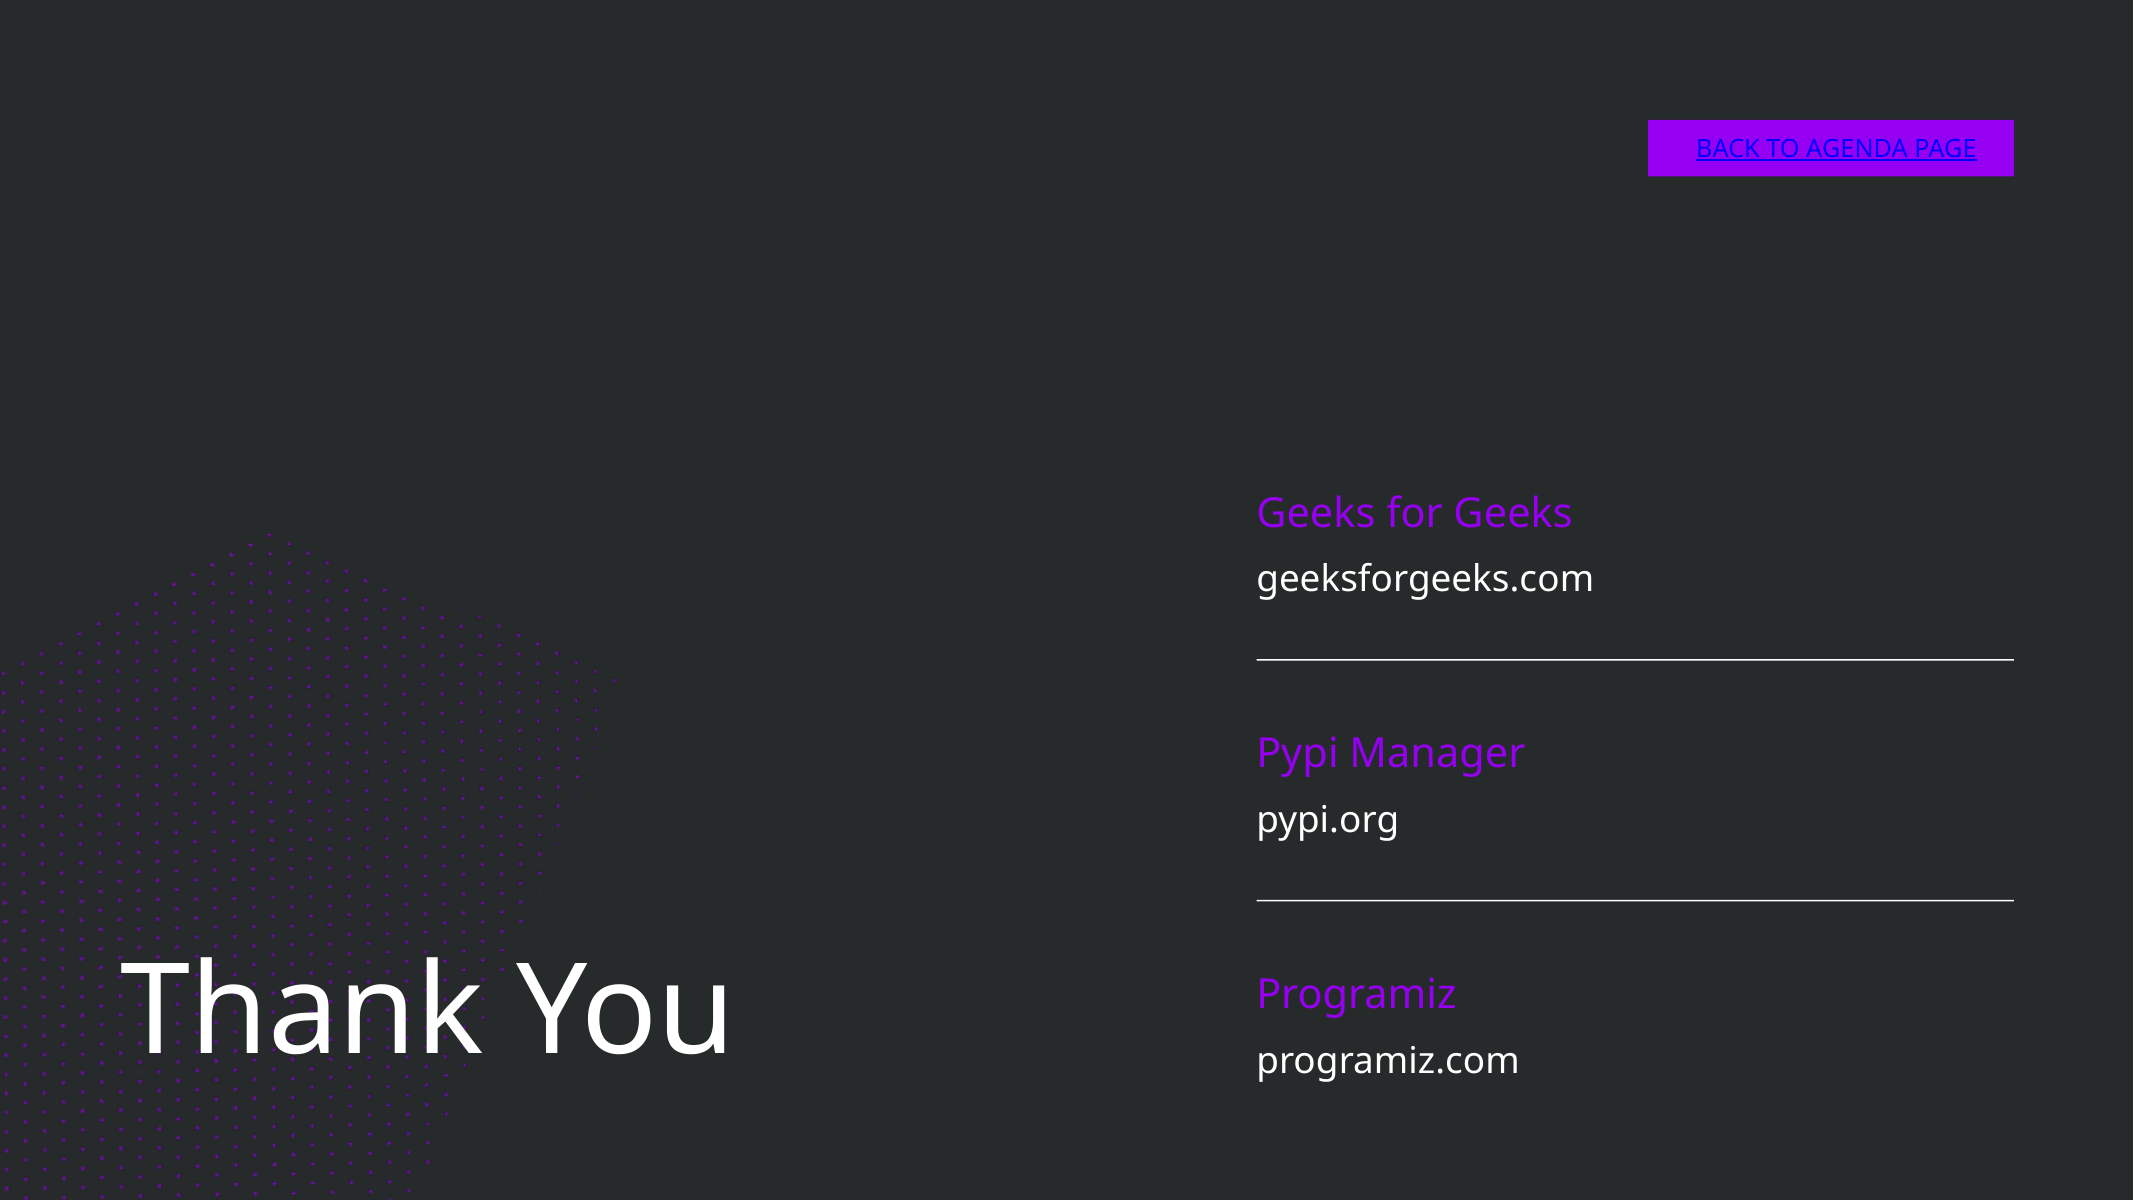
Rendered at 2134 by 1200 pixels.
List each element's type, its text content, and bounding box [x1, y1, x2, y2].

text_box Thank You [120, 927, 956, 1079]
text_box [0, 427, 625, 1200]
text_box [1647, 119, 2015, 177]
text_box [1256, 482, 2014, 1079]
